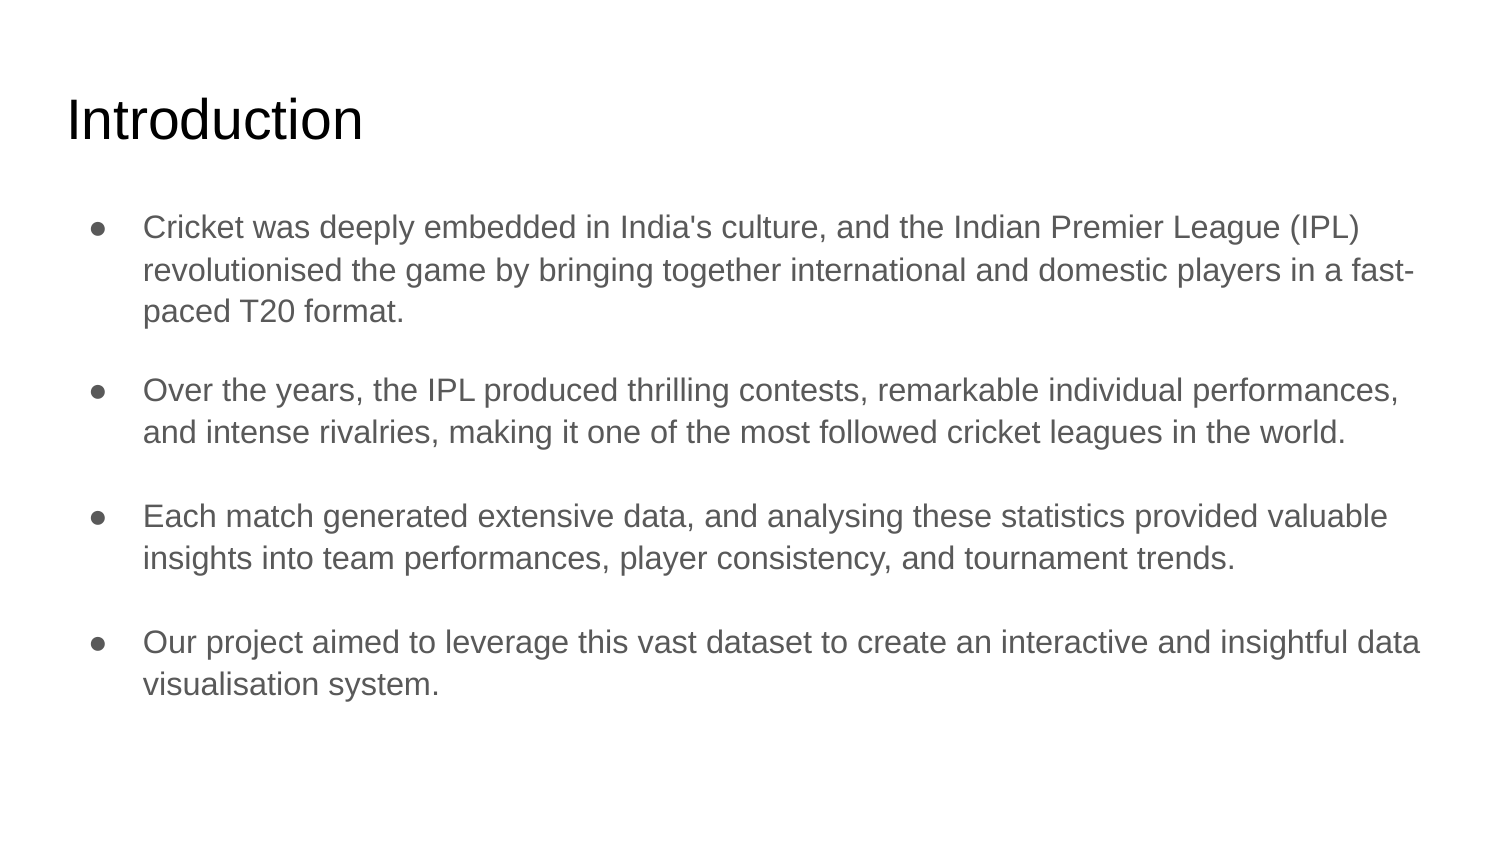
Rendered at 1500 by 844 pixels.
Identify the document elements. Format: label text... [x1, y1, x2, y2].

title Introduction [51, 72, 1449, 167]
list Cricket was deeply embedded in India's culture, and the Indian Premier League (IPL) revolutionised the game by bringing together international and domestic players in a fast-paced T20 format. Over the years, the IPL produced thrilling contests, remarkable individual performances, and intense rivalries, making it one of the most followed cricket leagues in the world. Each match generated extensive data, and analysing these statistics provided valuable insights into team performances, player consistency, and tournament trends. Our project aimed to leverage this vast dataset to create an interactive and insightful data visualisation system. [51, 189, 1449, 750]
